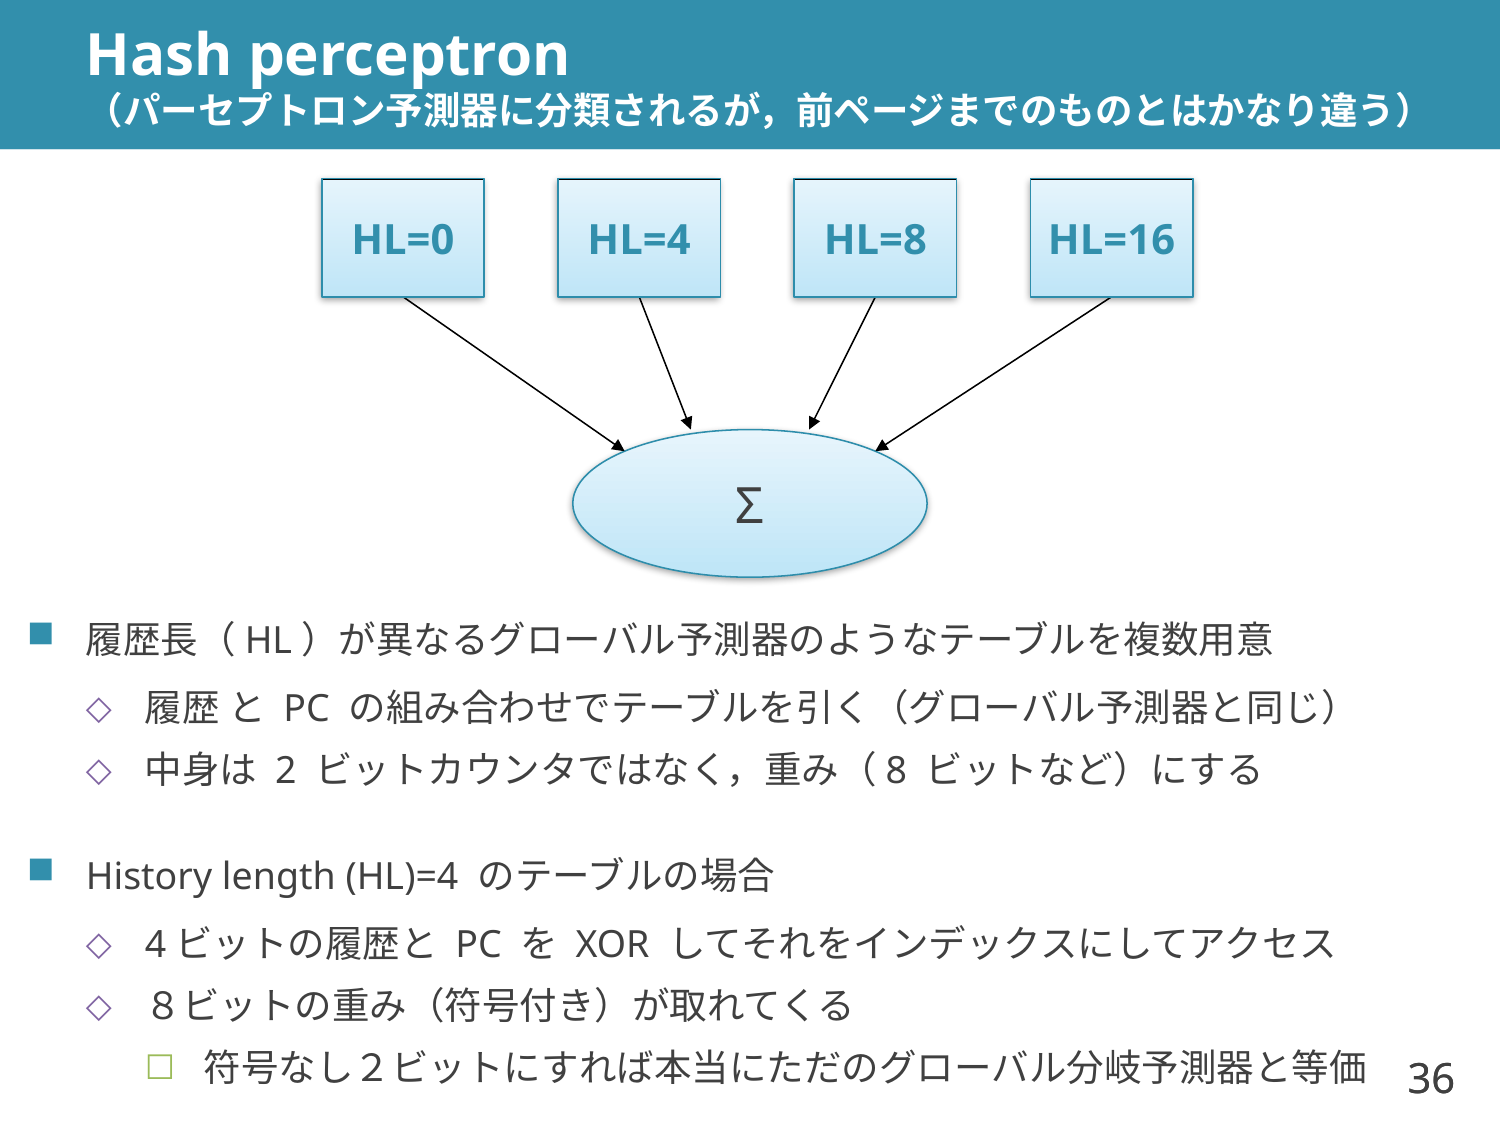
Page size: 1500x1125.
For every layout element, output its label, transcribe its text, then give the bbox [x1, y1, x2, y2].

text_box Σ [572, 428, 928, 578]
text_box HL=16 [1030, 178, 1194, 298]
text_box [639, 296, 692, 430]
list 履歴長（HL）が異なるグローバル予測器のようなテーブルを複数用意 履歴 と PC の組み合わせでテーブルを引く（グローバル予測器と同じ） 中身は 2 ビットカウンタではなく，重み（8 ビットなど）にする History length (HL)=4 のテーブルの場合 4ビットの履歴と PC を XOR してそれをインデックスにしてアクセス ８ビットの重み（符号付き）が取れてくる 符号なし２ビットにすれば本当にただのグローバル分岐予測器と等価 [11, 621, 1459, 1080]
text_box HL=4 [557, 178, 721, 298]
text_box HL=8 [793, 178, 957, 298]
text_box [402, 296, 625, 452]
text_box HL=0 [321, 178, 485, 298]
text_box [808, 296, 873, 430]
title Hash perceptron （パーセプトロン予測器に分類されるが，前ページまでのものとはかなり違う） [70, 0, 1500, 150]
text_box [874, 296, 1112, 452]
